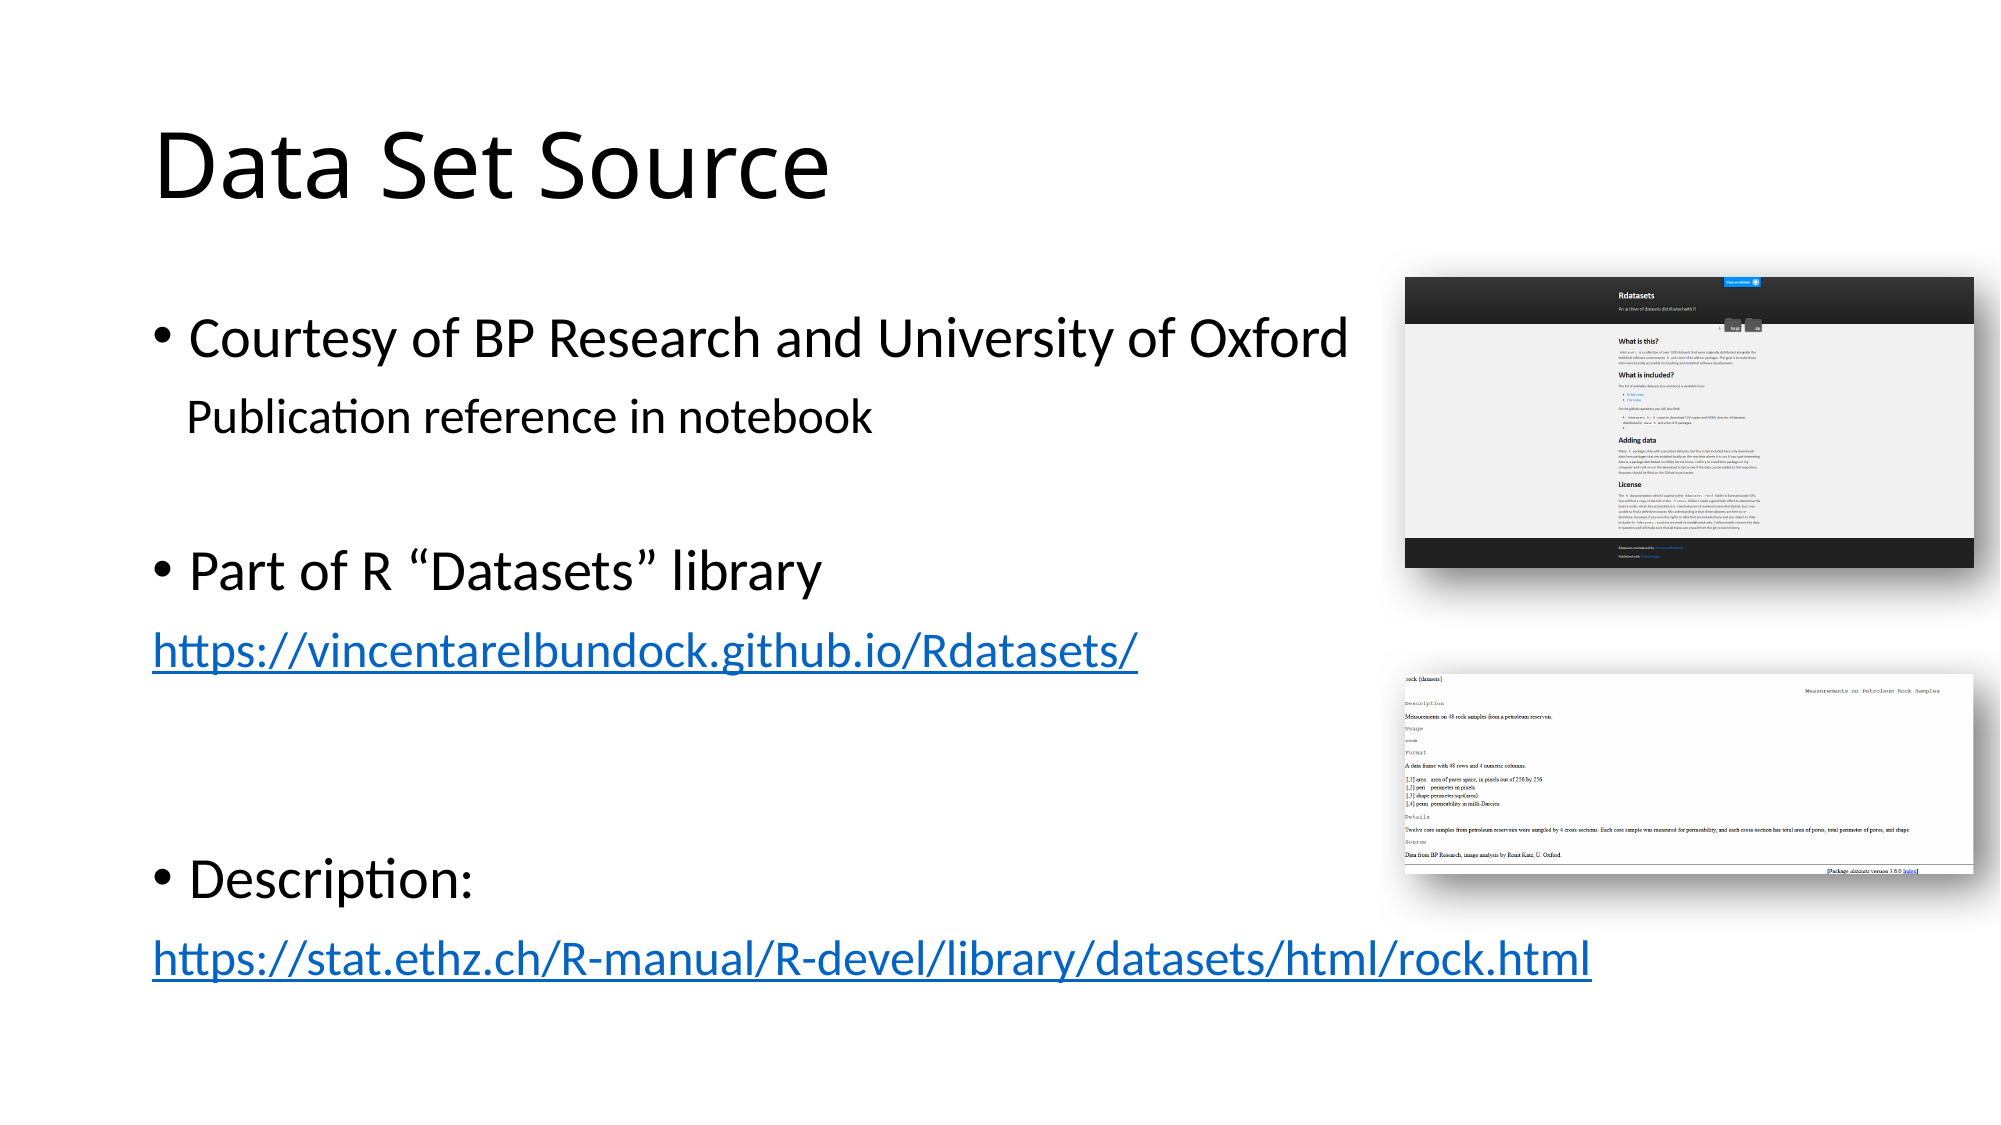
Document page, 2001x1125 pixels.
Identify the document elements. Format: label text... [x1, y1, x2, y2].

picture [1405, 277, 1974, 568]
picture [1405, 674, 1974, 874]
list Courtesy of BP Research and University of Oxford Publication reference in notebook Part of R “Datasets” library https://vincentarelbundock.github.io/Rdatasets/ Description: https://stat.ethz.ch/R-manual/R-devel/library/datasets/html/rock.html [137, 299, 1863, 1014]
title Data Set Source [137, 59, 1863, 278]
